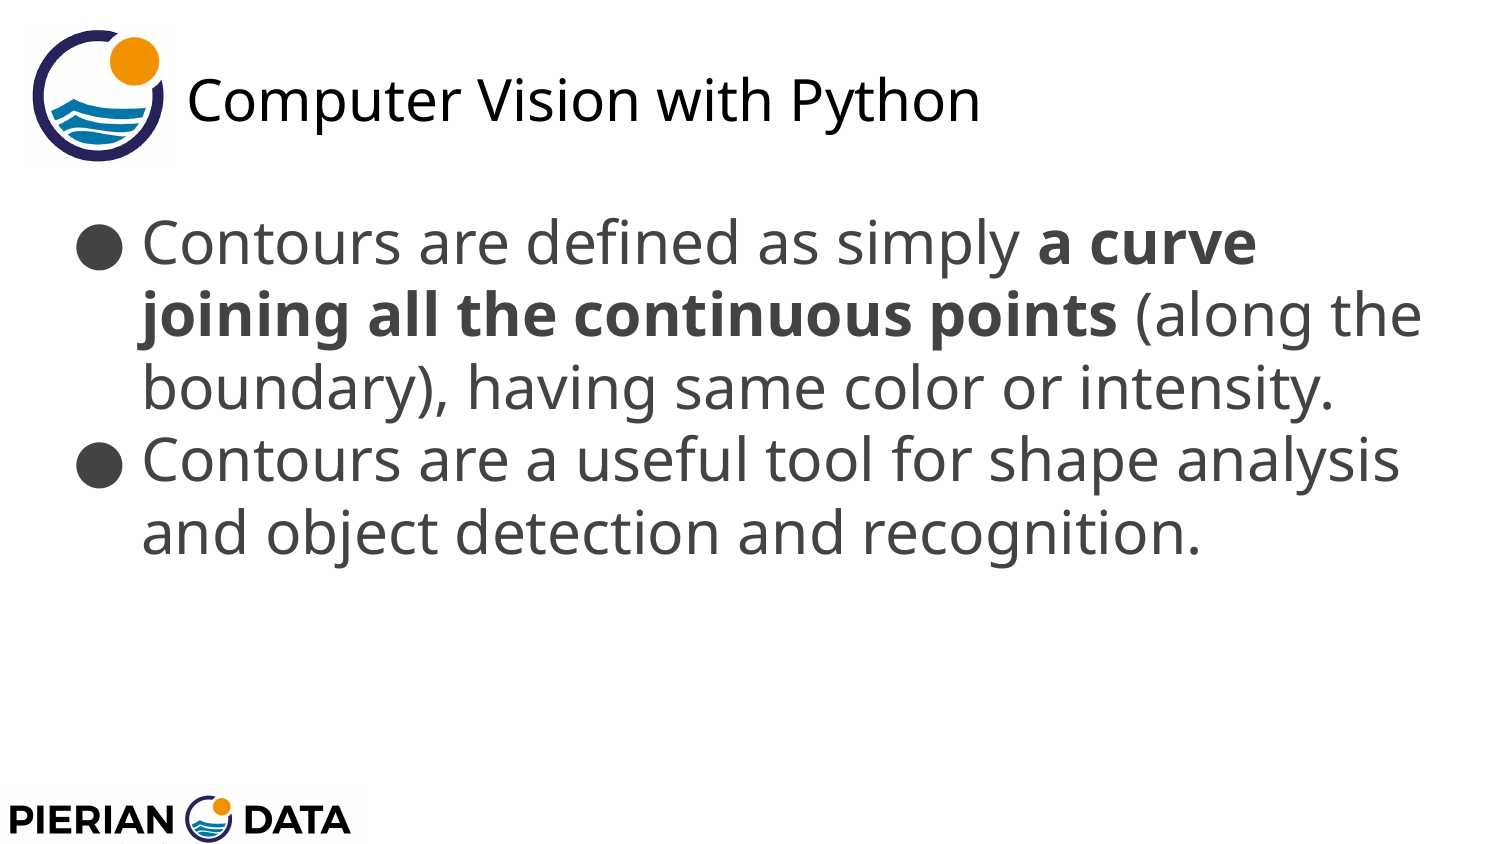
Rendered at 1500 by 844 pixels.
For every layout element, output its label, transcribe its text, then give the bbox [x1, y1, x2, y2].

picture [0, 787, 368, 844]
list Contours are defined as simply a curve joining all the continuous points (along the boundary), having same color or intensity. Contours are a useful tool for shape analysis and object detection and recognition. [51, 189, 1476, 750]
picture [24, 24, 172, 167]
title Computer Vision with Python [176, 48, 1449, 143]
